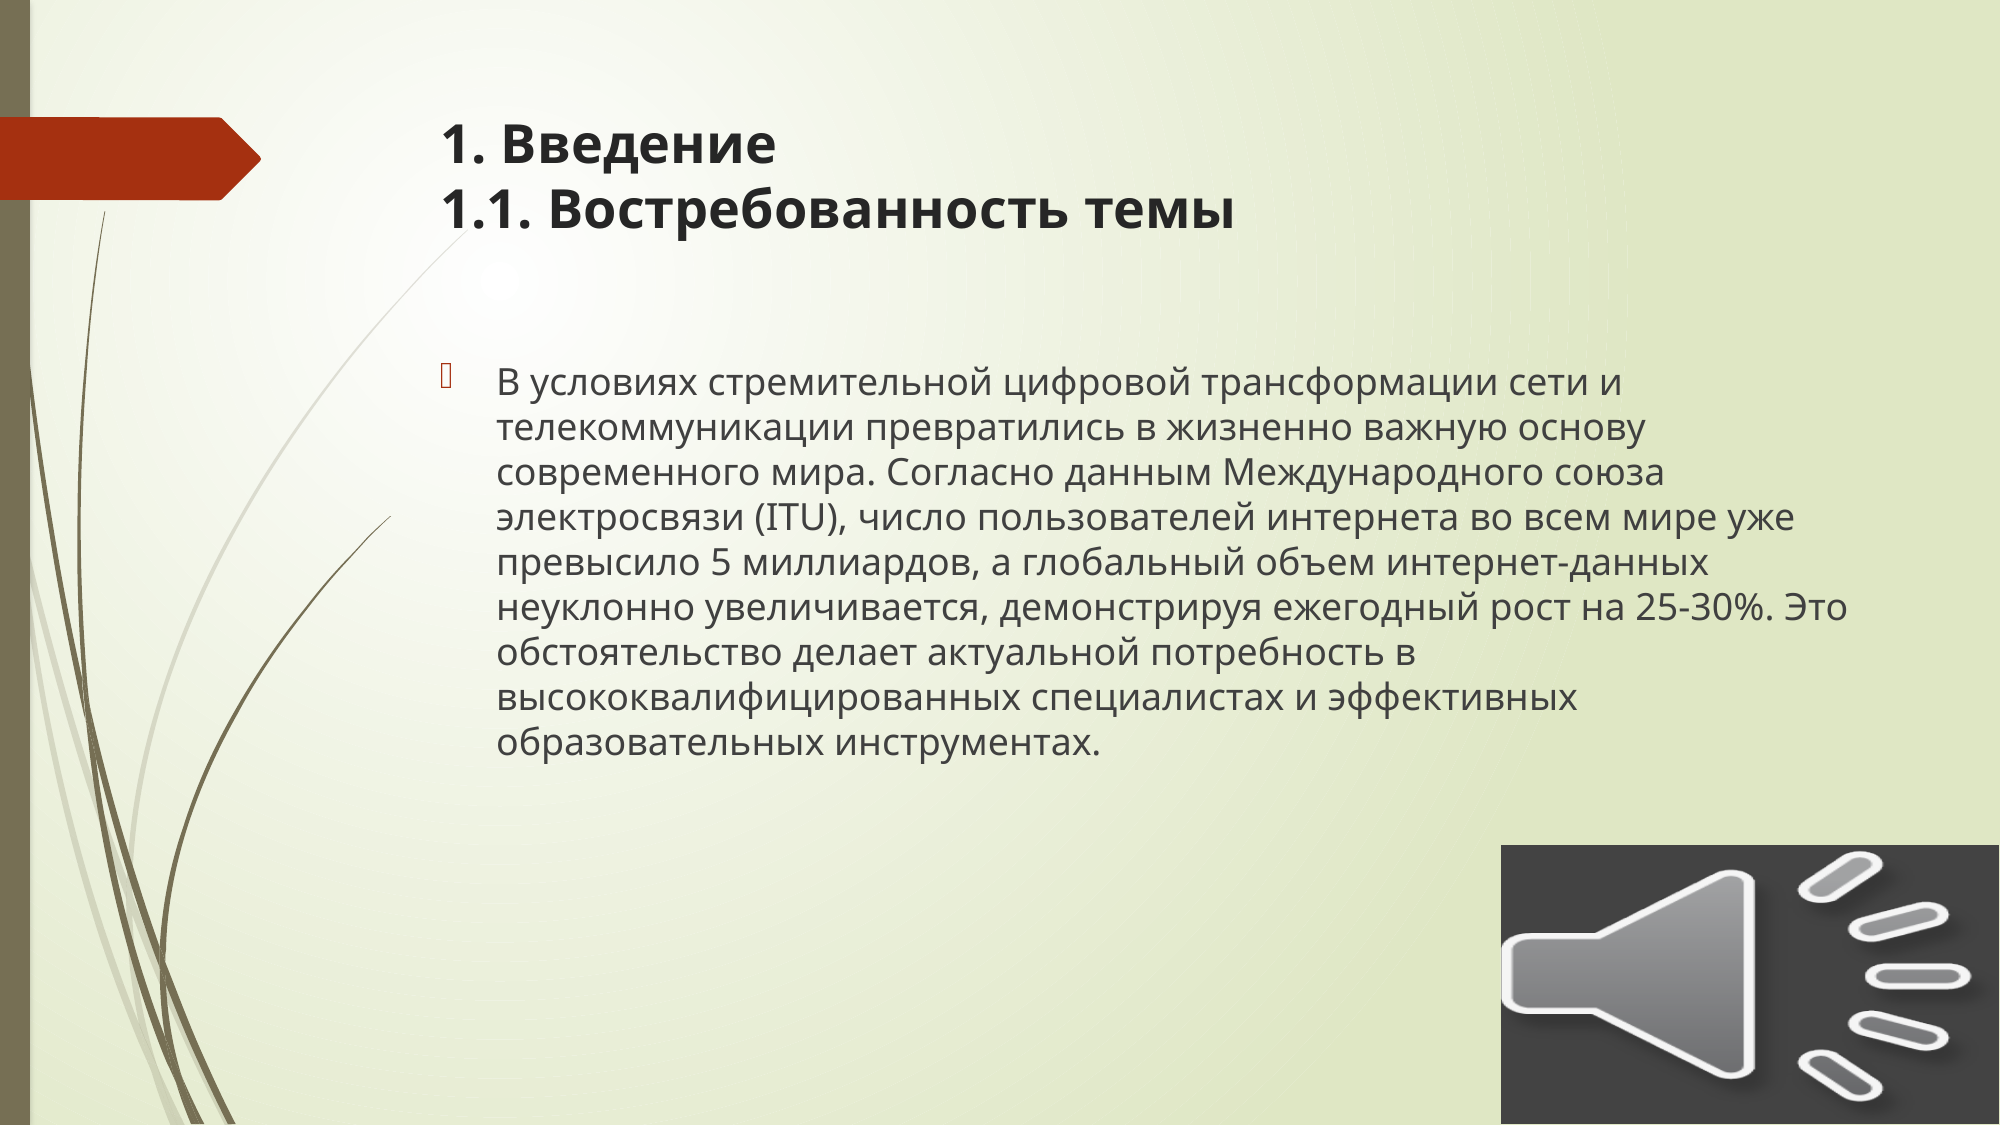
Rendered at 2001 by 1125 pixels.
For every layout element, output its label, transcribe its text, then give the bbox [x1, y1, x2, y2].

list В условиях стремительной цифровой трансформации сети и телекоммуникации превратились в жизненно важную основу современного мира. Согласно данным Международного союза электросвязи (ITU), число пользователей интернета во всем мире уже превысило 5 миллиардов, а глобальный объем интернет-данных неуклонно увеличивается, демонстрируя ежегодный рост на 25-30%. Это обстоятельство делает актуальной потребность в высококвалифицированных специалистах и эффективных образовательных инструментах. [424, 350, 1888, 970]
picture [1499, 843, 2000, 1125]
title 1. Введение 1.1. Востребованность темы [425, 102, 1888, 313]
